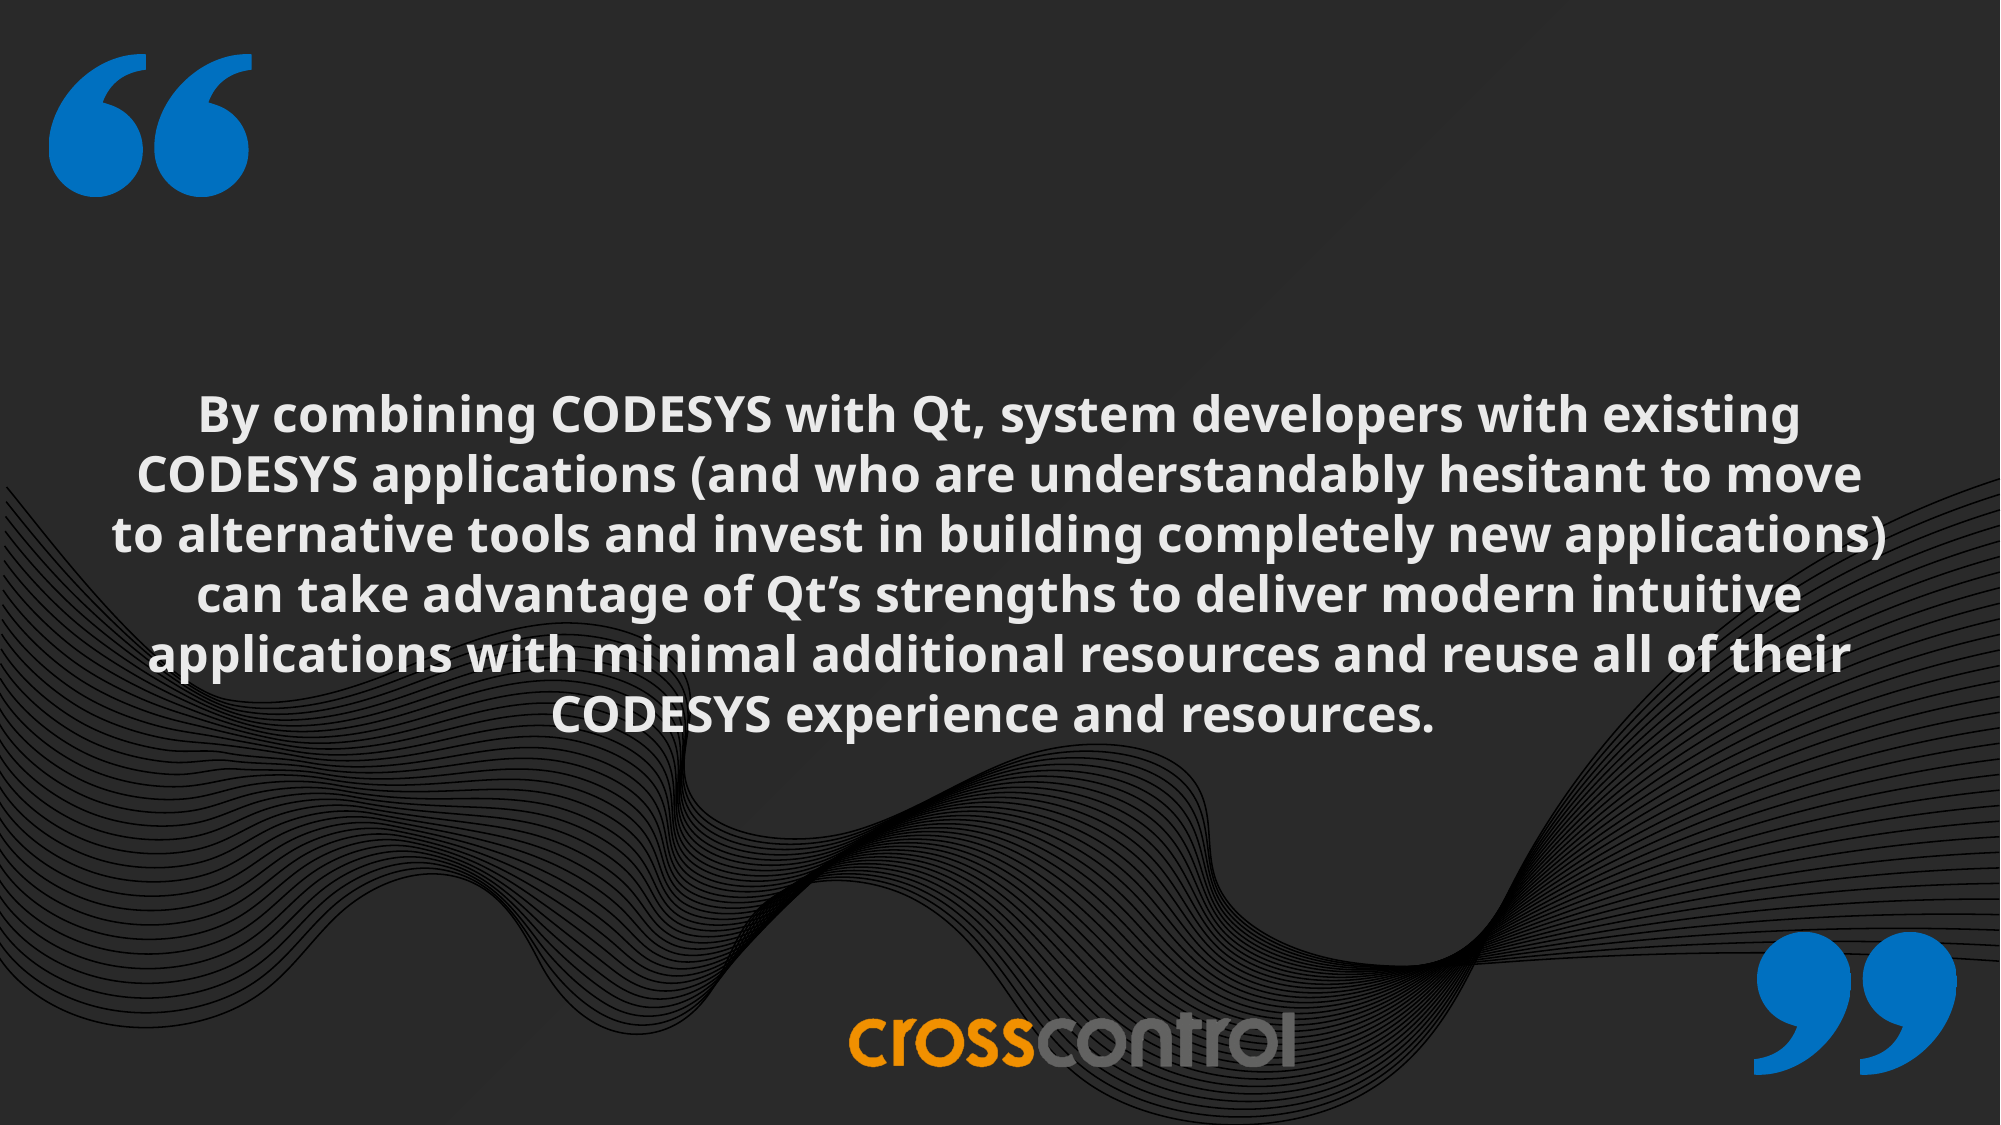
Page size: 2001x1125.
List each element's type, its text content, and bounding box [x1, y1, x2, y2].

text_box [1753, 931, 1958, 1076]
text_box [48, 53, 252, 198]
picture [842, 1005, 1301, 1076]
title By combining CODESYS with Qt, system developers with existing CODESYS applications (and who are understandably hesitant to move to alternative tools and invest in building completely new applications) can take advantage of Qt’s strengths to deliver modern intuitive applications with minimal additional resources and reuse all of their CODESYS experience and resources. [89, 303, 1911, 822]
